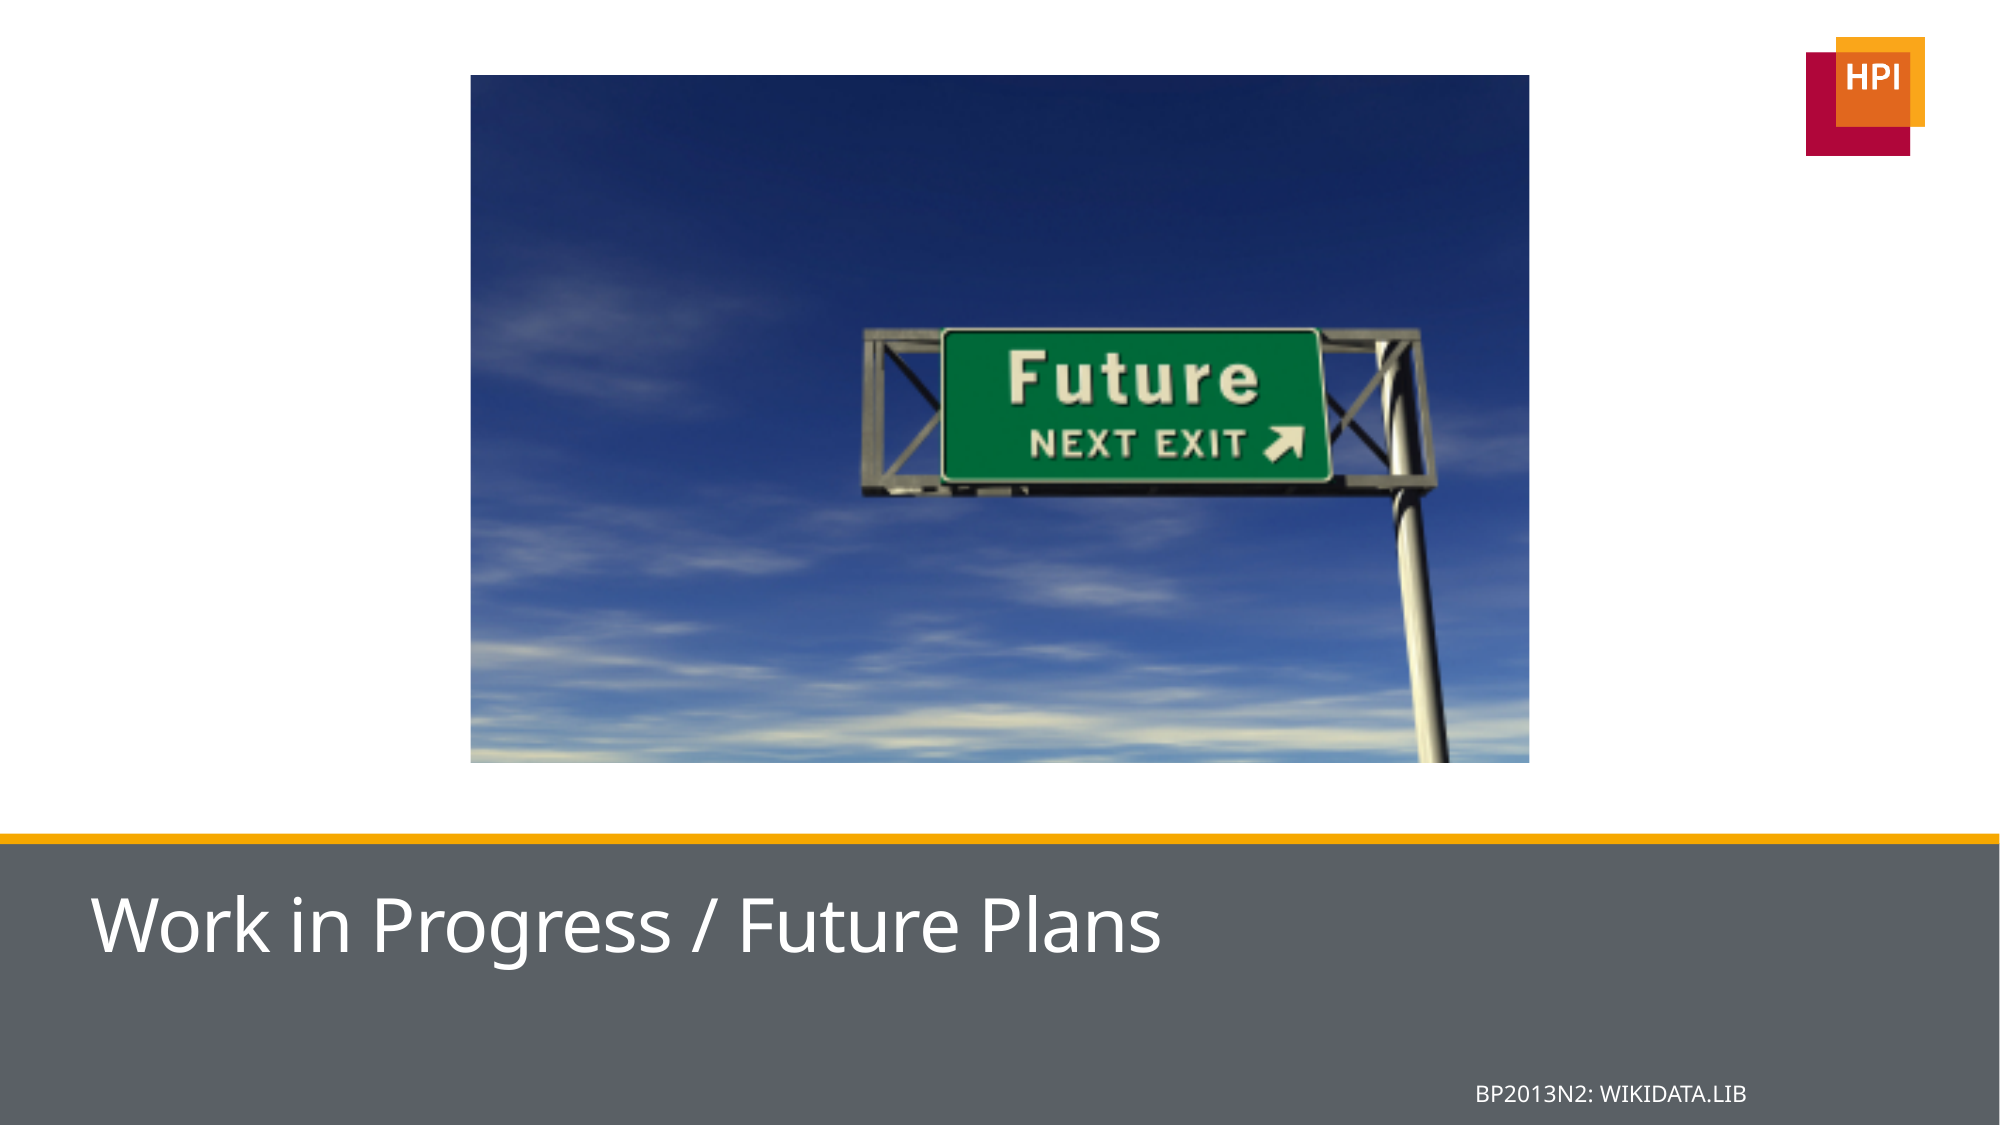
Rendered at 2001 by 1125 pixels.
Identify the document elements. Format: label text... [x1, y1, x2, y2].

title Work in Progress / Future Plans [75, 843, 1926, 975]
picture [470, 74, 1530, 763]
footer BP2013N2: WIKIDATA.LIB [238, 1065, 1763, 1125]
picture [1806, 37, 1925, 156]
